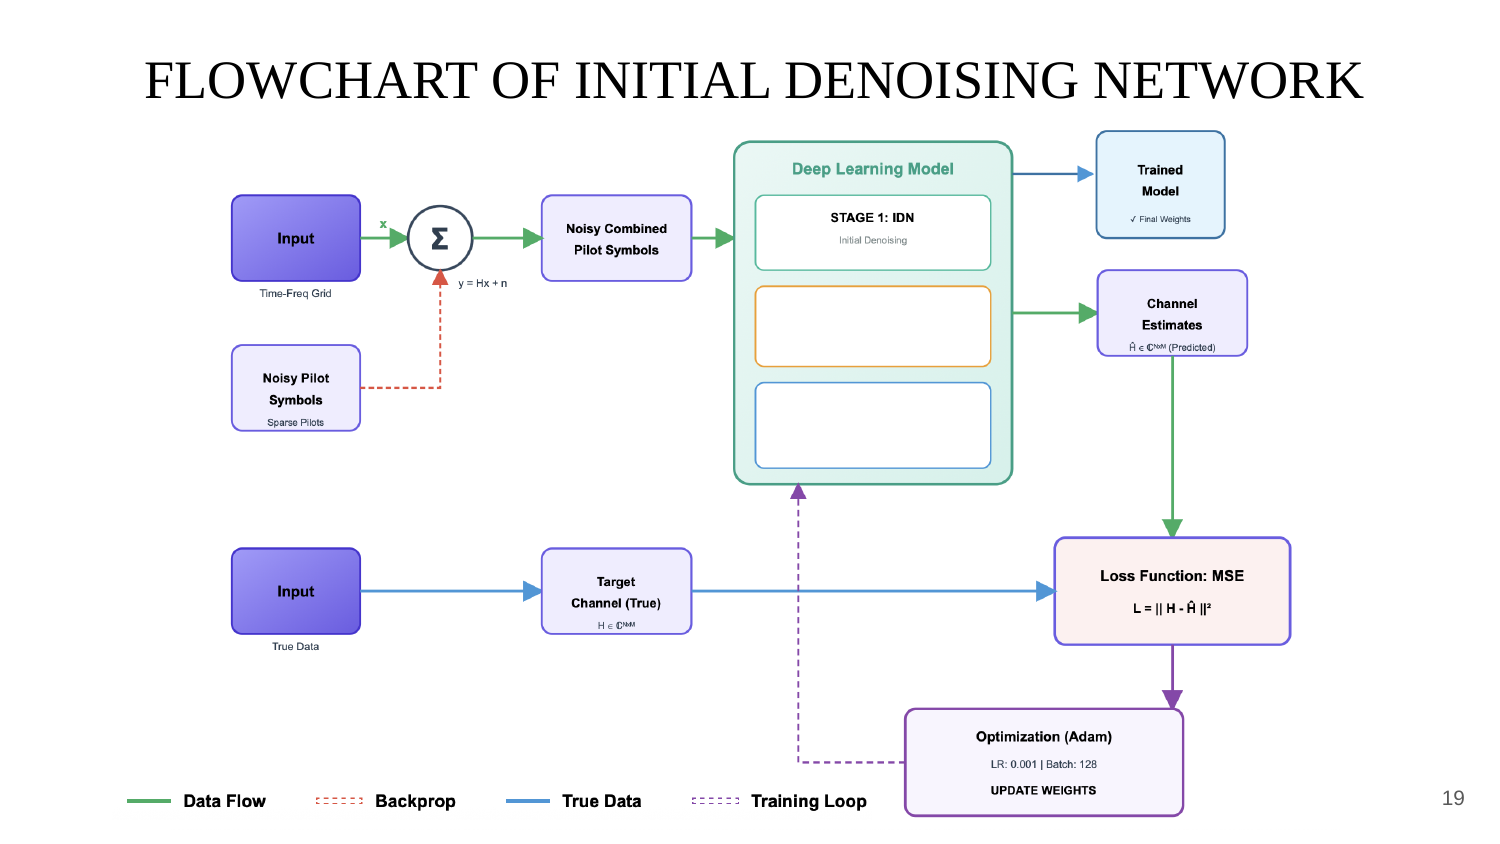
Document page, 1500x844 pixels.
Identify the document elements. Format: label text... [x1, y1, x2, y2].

picture [62, 110, 1341, 830]
text_box ‹#› [1389, 764, 1480, 830]
text_box FLOWCHART OF INITIAL DENOISING NETWORK [62, 29, 1448, 125]
